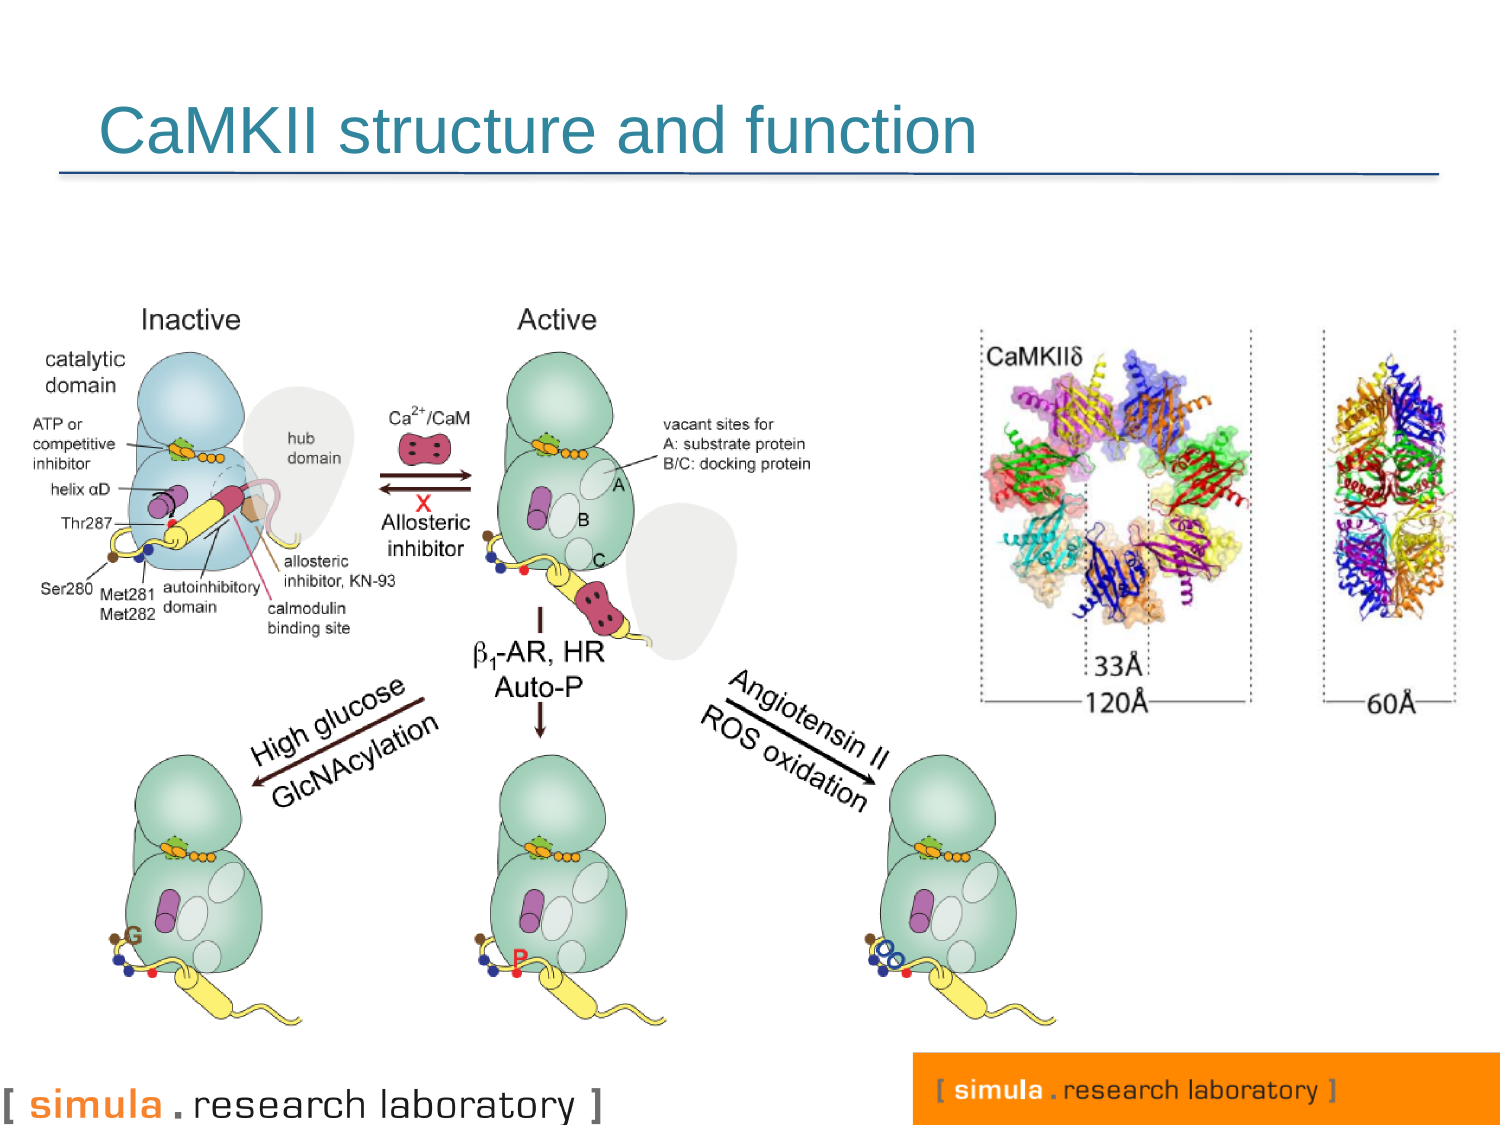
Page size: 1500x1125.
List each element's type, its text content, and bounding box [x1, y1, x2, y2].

picture [23, 290, 1500, 1125]
picture [3, 1087, 601, 1125]
title CaMKII structure and function [0, 45, 1214, 209]
